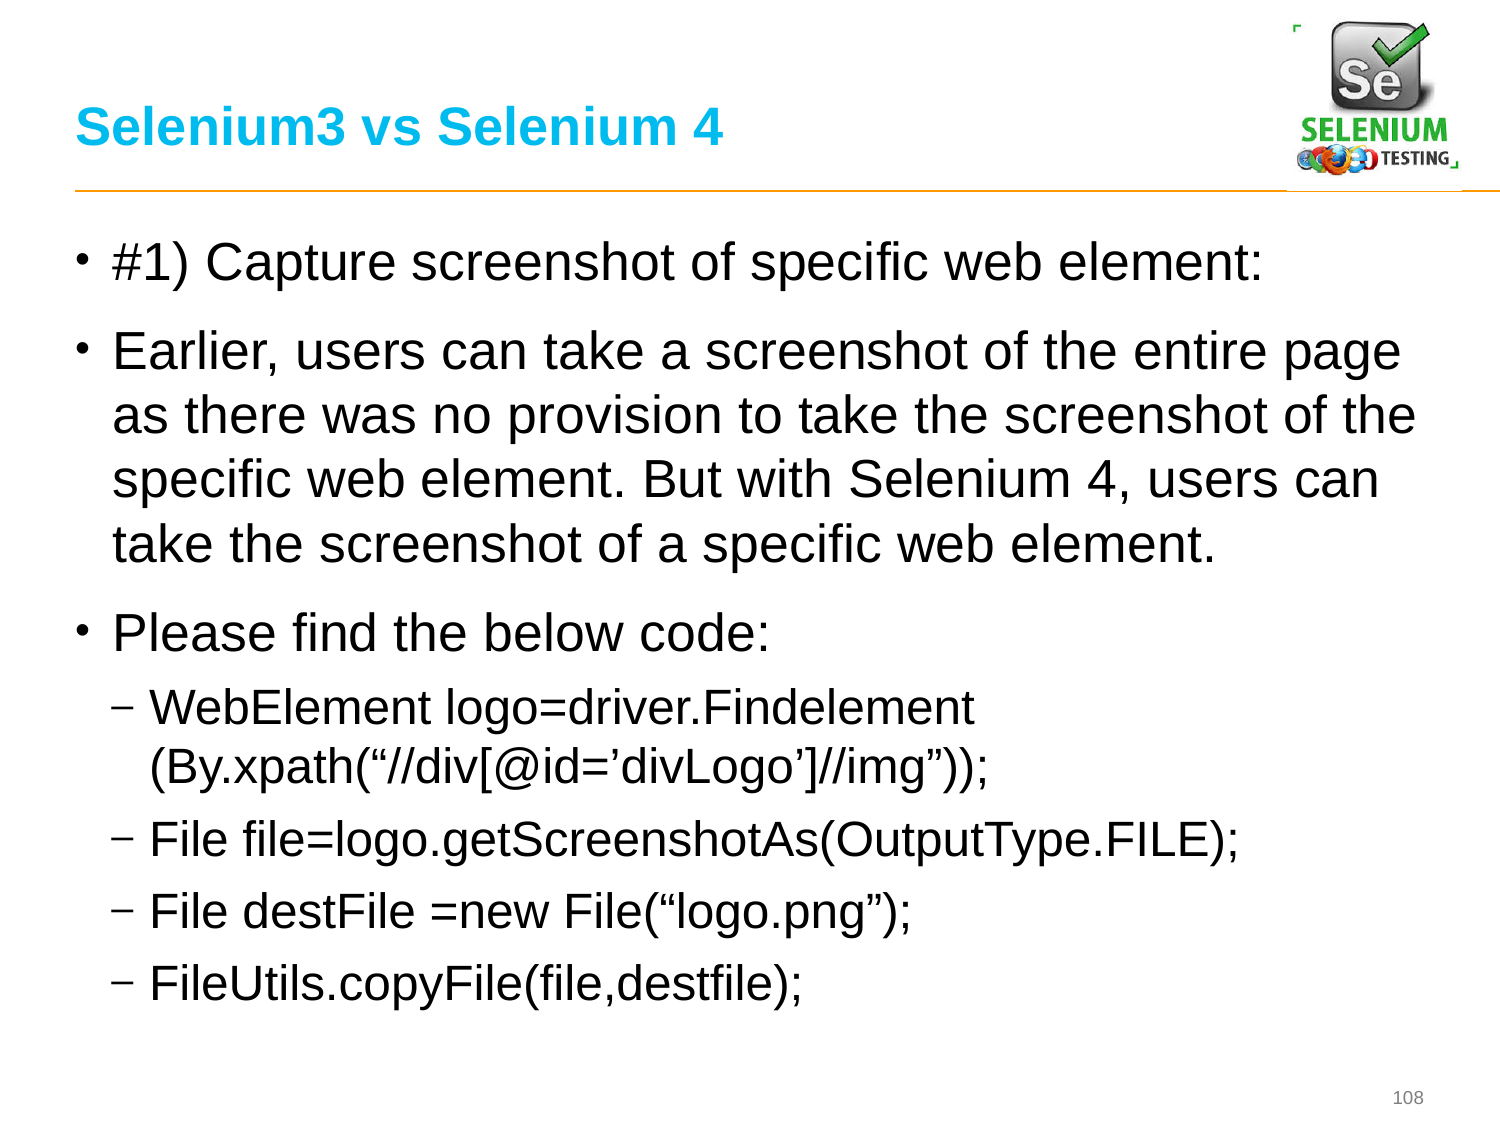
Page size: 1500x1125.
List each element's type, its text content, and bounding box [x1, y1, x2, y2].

picture [1287, 16, 1462, 191]
title Selenium3 vs Selenium 4 [75, 27, 1422, 157]
list #1) Capture screenshot of specific web element: Earlier, users can take a screenshot of the entire page as there was no provision to take the screenshot of the specific web element. But with Selenium 4, users can take the screenshot of a specific web element. Please find the below code: WebElement logo=driver.Findelement (By.xpath(“//div[@id=’divLogo’]//img”)); File file=logo.getScreenshotAs(OutputType.FILE); File destFile =new File(“logo.png”); FileUtils.copyFile(file,destfile); [75, 226, 1425, 1018]
